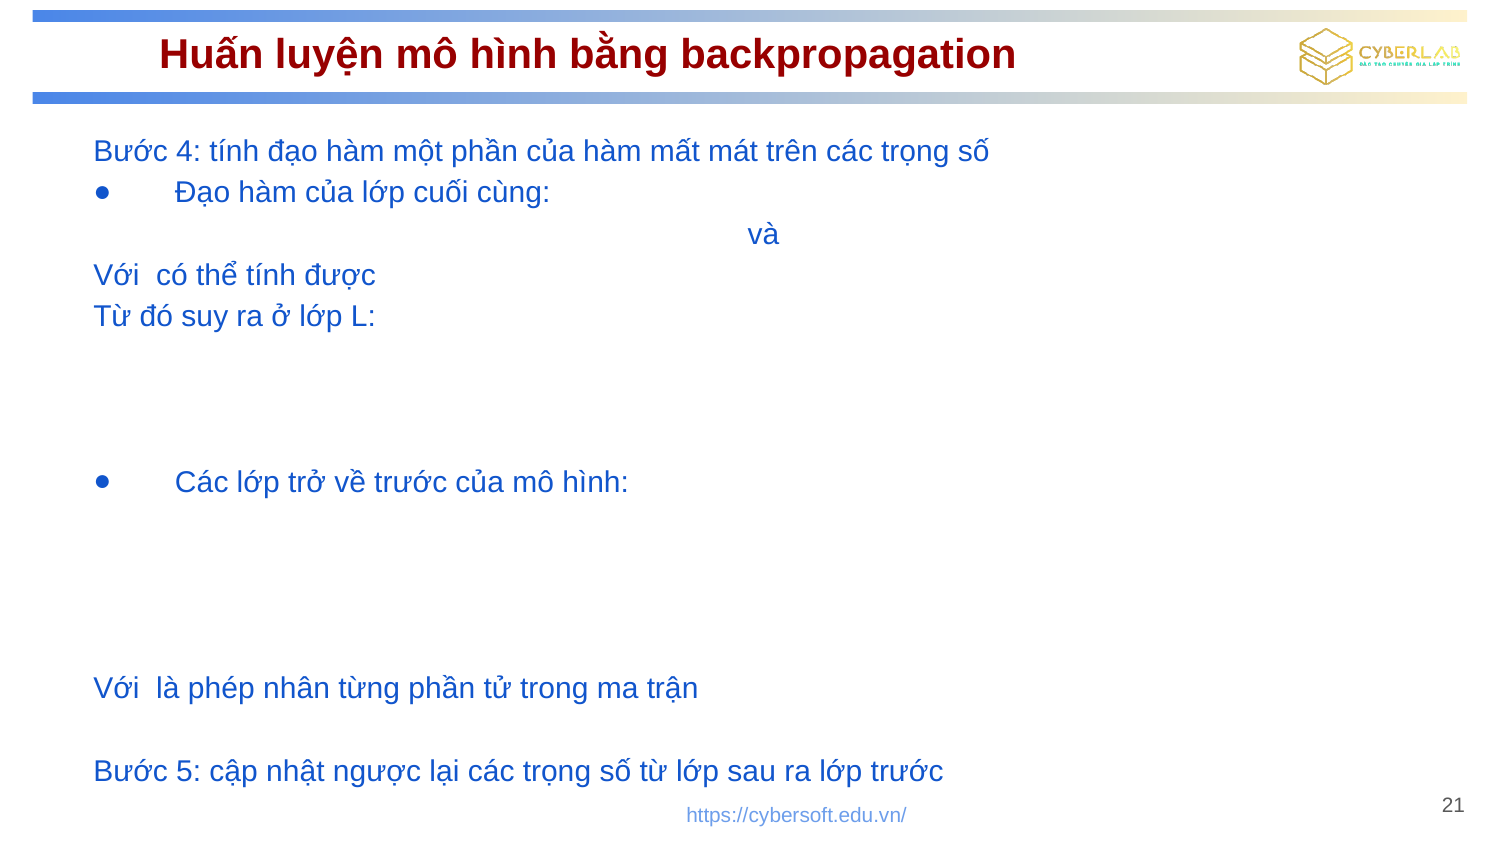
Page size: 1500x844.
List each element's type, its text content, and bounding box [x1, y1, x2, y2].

picture [1449, 28, 1468, 85]
title Huấn luyện mô hình bằng backpropagation [144, 12, 1449, 93]
slide_number 21 [1389, 782, 1480, 830]
